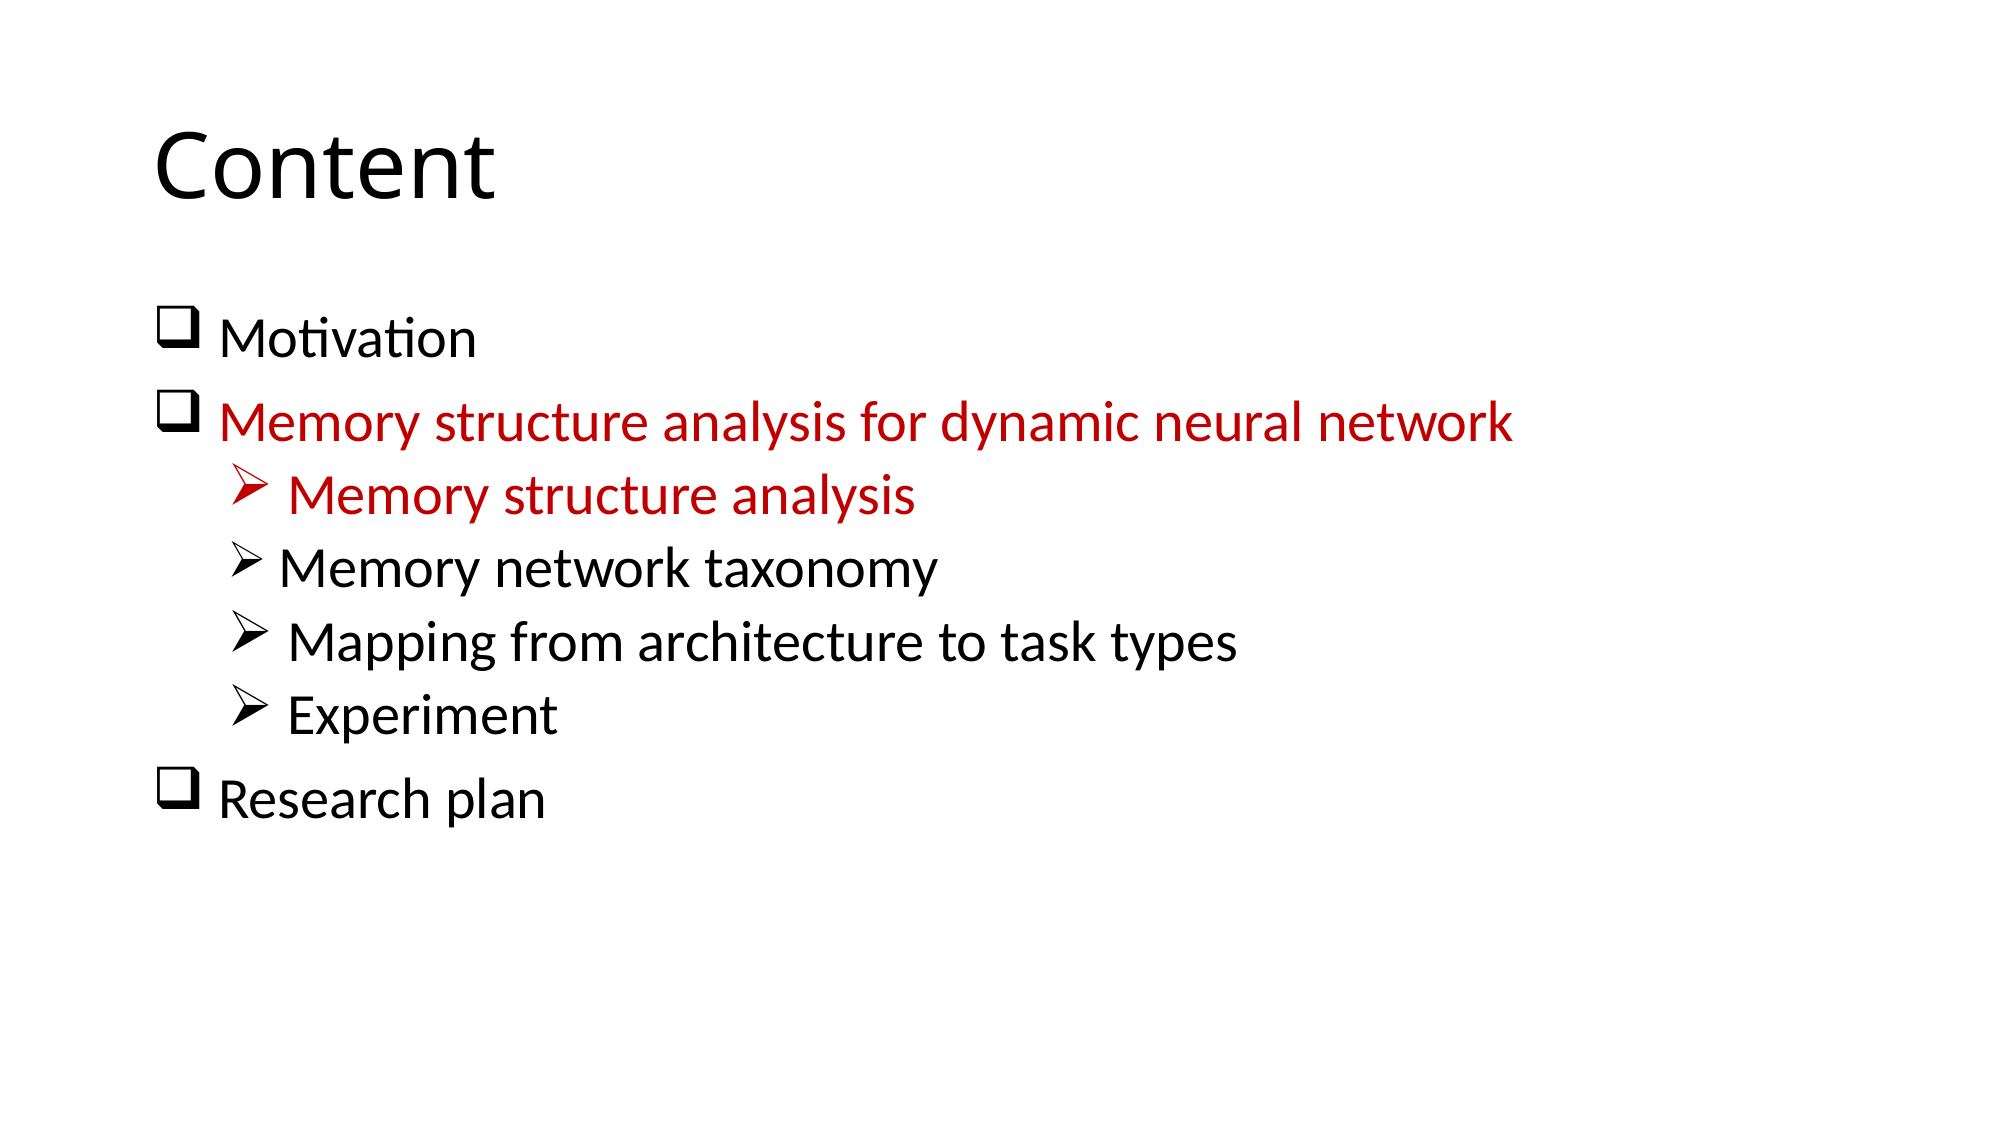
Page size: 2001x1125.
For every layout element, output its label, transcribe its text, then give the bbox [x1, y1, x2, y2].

list Motivation Memory structure analysis for dynamic neural network Memory structure analysis Memory network taxonomy Mapping from architecture to task types Experiment Research plan [137, 299, 1863, 1014]
title Content [137, 59, 1863, 278]
